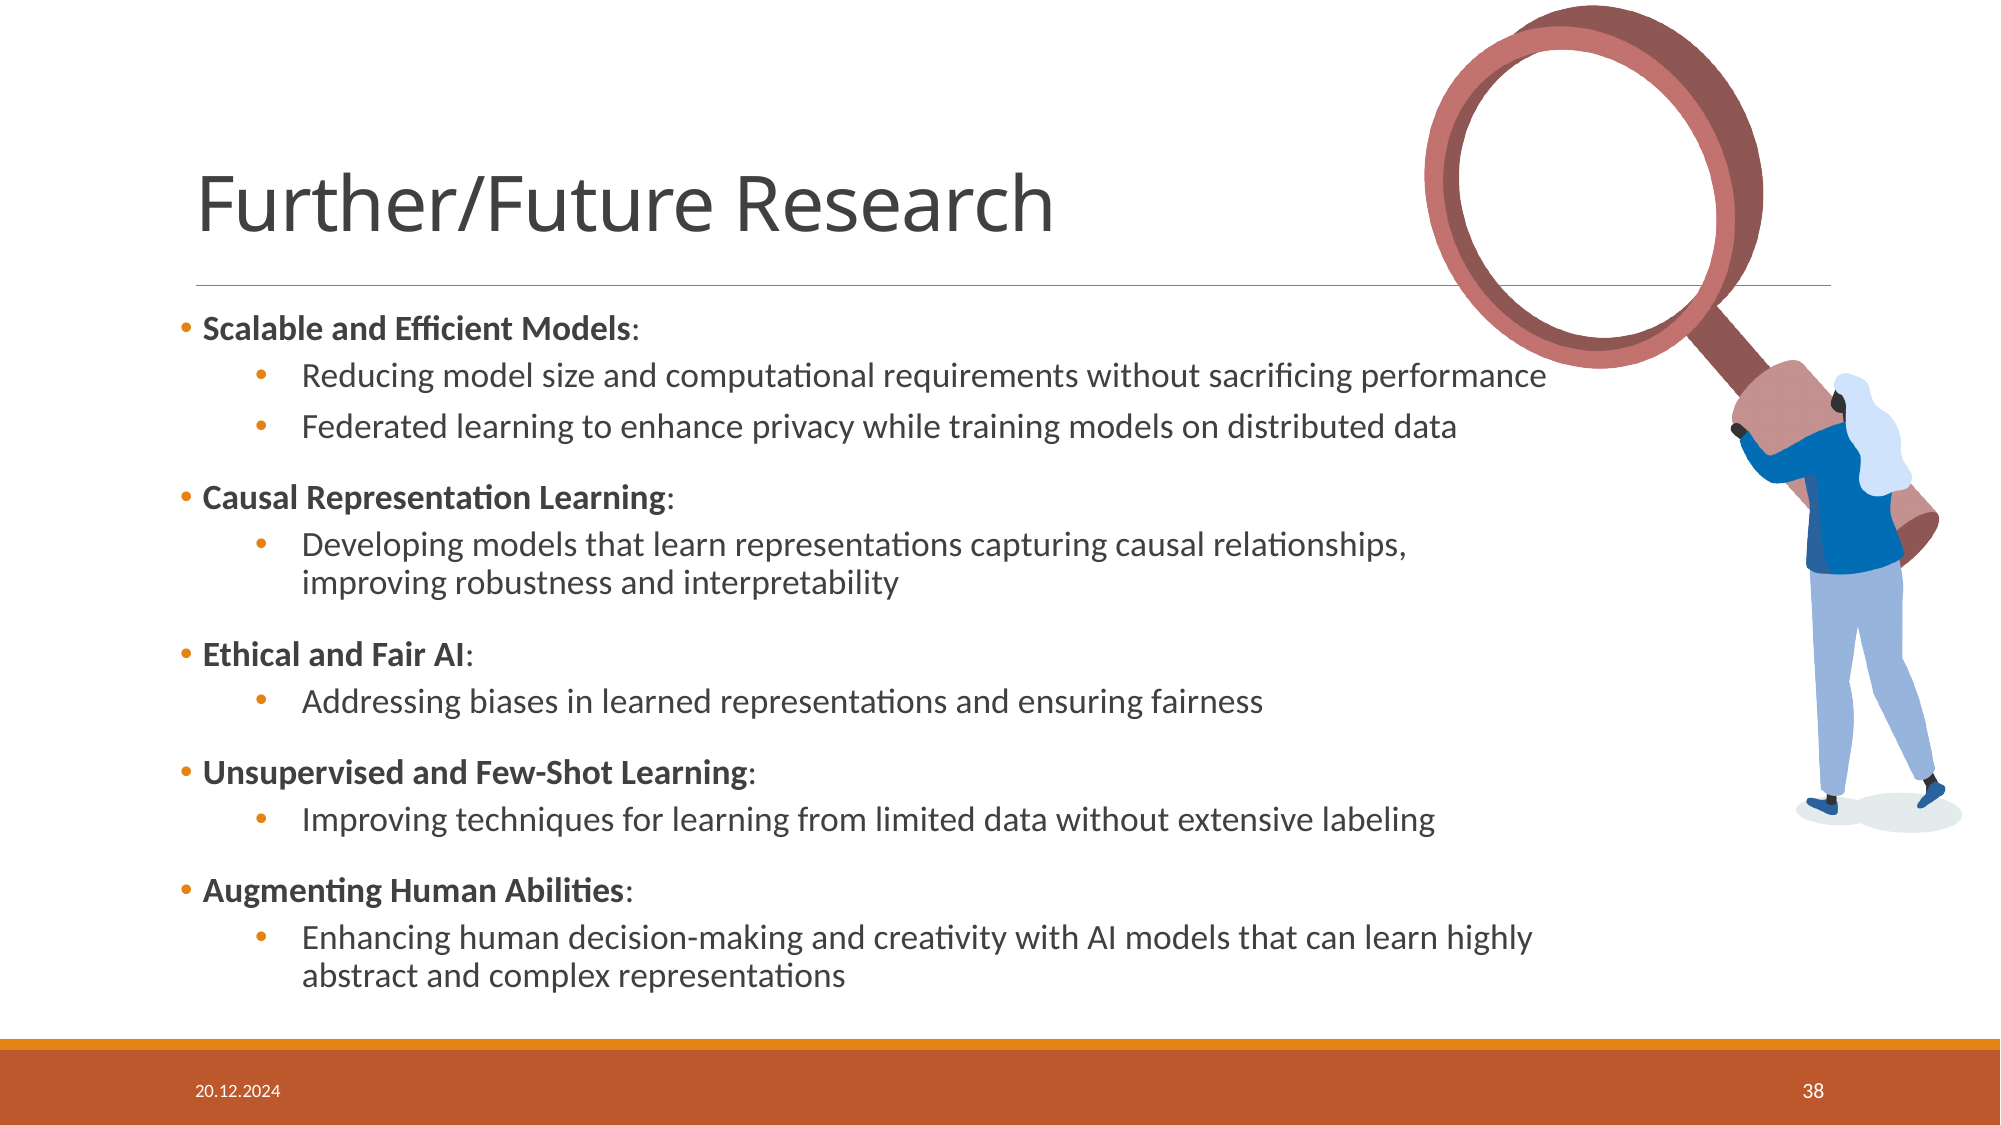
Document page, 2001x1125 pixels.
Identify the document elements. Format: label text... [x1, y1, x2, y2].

slide_number 38 [1624, 1059, 1840, 1120]
title Further/Future Research [180, 117, 1171, 255]
picture [1423, 4, 1963, 833]
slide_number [180, 1059, 586, 1120]
list Scalable and Efficient Models: Reducing model size and computational requirements without sacrificing performance Federated learning to enhance privacy while training models on distributed data Causal Representation Learning: Developing models that learn representations capturing causal relationships, improving robustness and interpretability Ethical and Fair AI: Addressing biases in learned representations and ensuring fairness Unsupervised and Few-Shot Learning: Improving techniques for learning from limited data without extensive labeling Augmenting Human Abilities: Enhancing human decision-making and creativity with AI models that can learn highly abstract and complex representations [180, 302, 1553, 1026]
